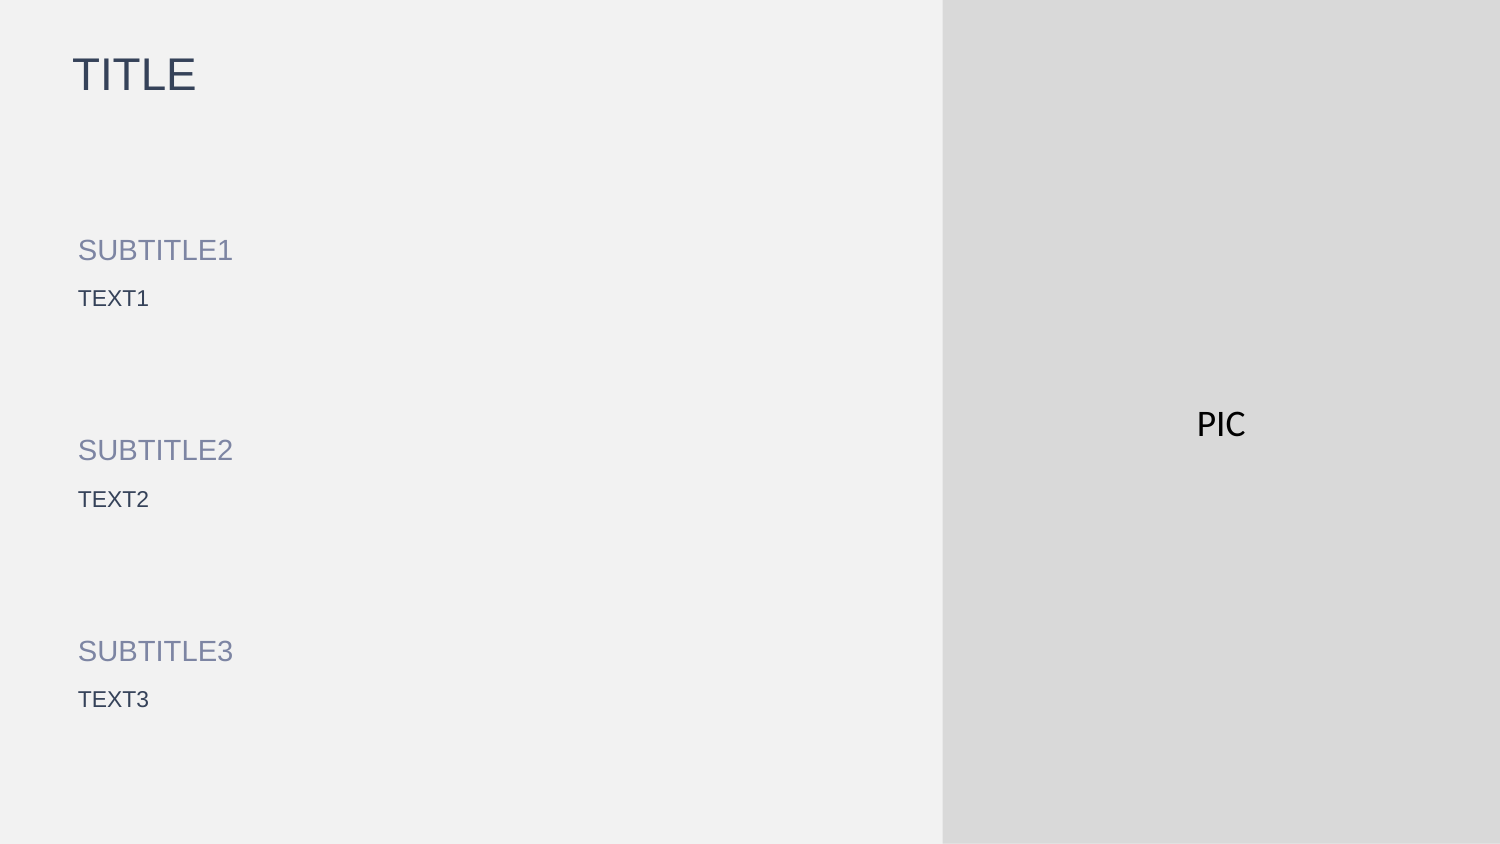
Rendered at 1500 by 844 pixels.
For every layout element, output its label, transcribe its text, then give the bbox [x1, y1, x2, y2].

text_box SUBTITLE3 [63, 583, 877, 675]
text_box SUBTITLE2 [63, 383, 877, 475]
text_box TEXT2 [63, 476, 877, 562]
text_box TEXT3 [63, 676, 877, 762]
text_box TEXT1 [63, 276, 877, 361]
text_box TITLE [57, 37, 883, 184]
text_box SUBTITLE1 [63, 184, 877, 274]
text_box PIC [941, 0, 1500, 844]
